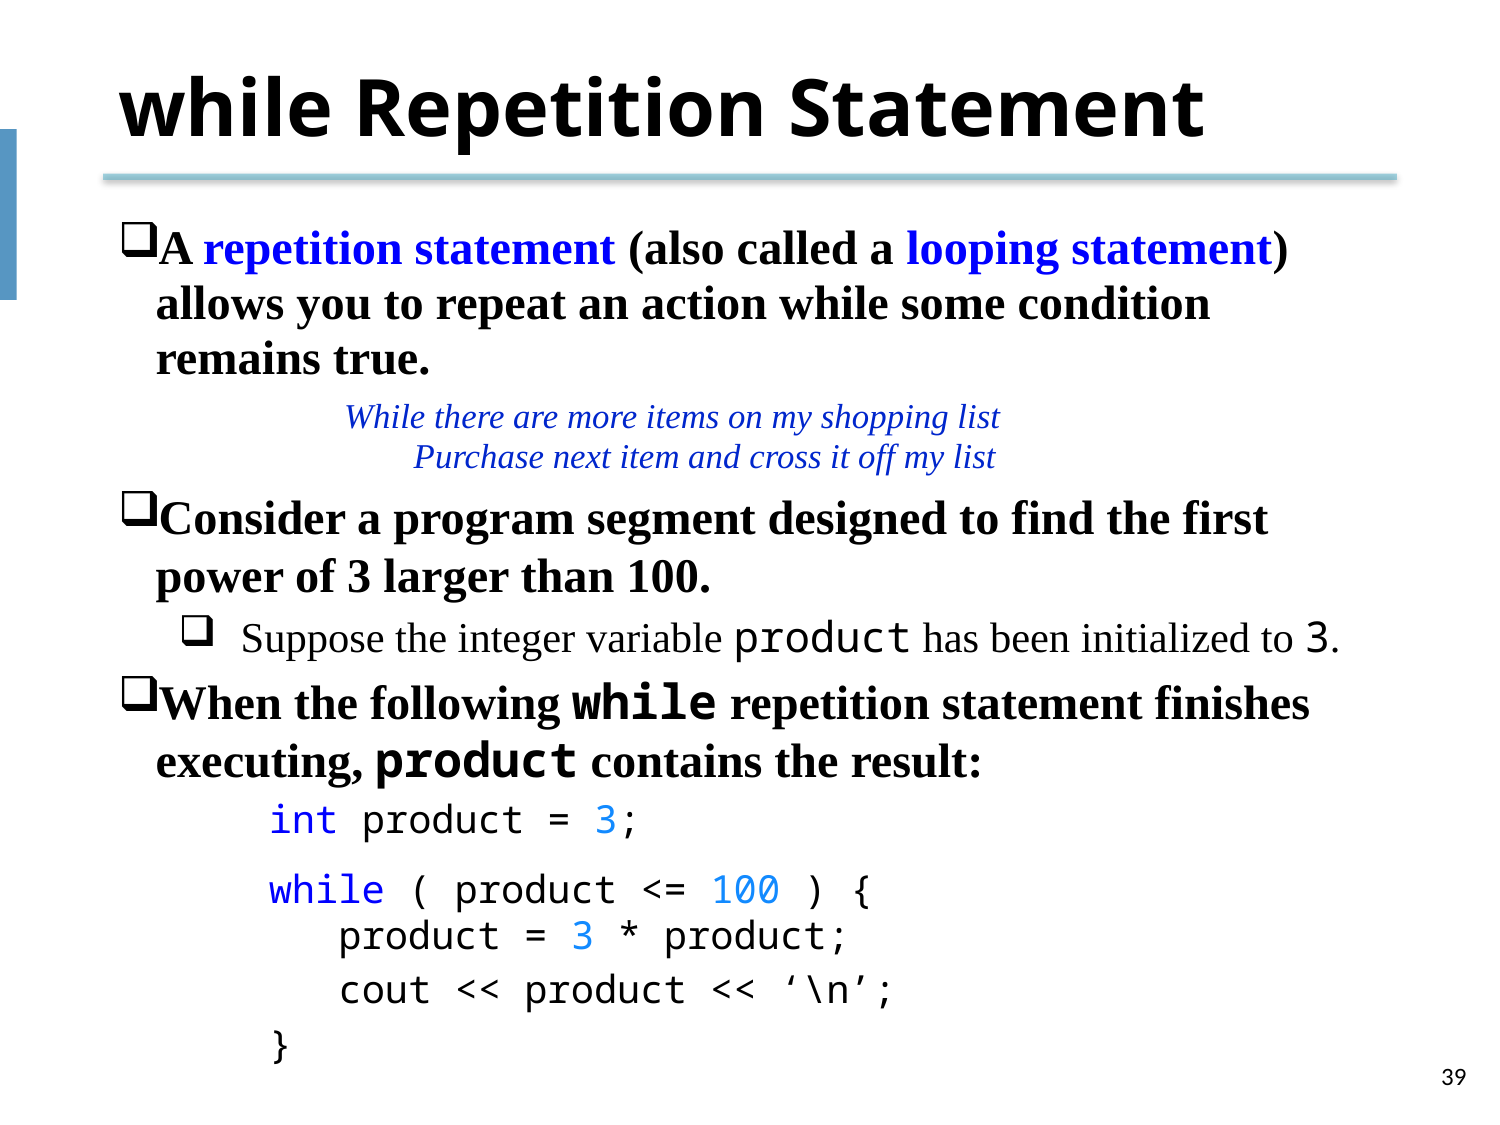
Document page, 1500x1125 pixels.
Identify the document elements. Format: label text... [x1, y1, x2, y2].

slide_number 39 [1131, 1045, 1482, 1106]
list A repetition statement (also called a looping statement) allows you to repeat an action while some condition remains true. While there are more items on my shopping list Purchase next item and cross it off my list Consider a program segment designed to find the first power of 3 larger than 100. Suppose the integer variable product has been initialized to 3. When the following while repetition statement finishes executing, product contains the result: int product = 3; while ( product <= 100 ) { product = 3 * product; cout << product << ‘\n’; } [103, 212, 1397, 1075]
title while Repetition Statement [103, 25, 1397, 185]
